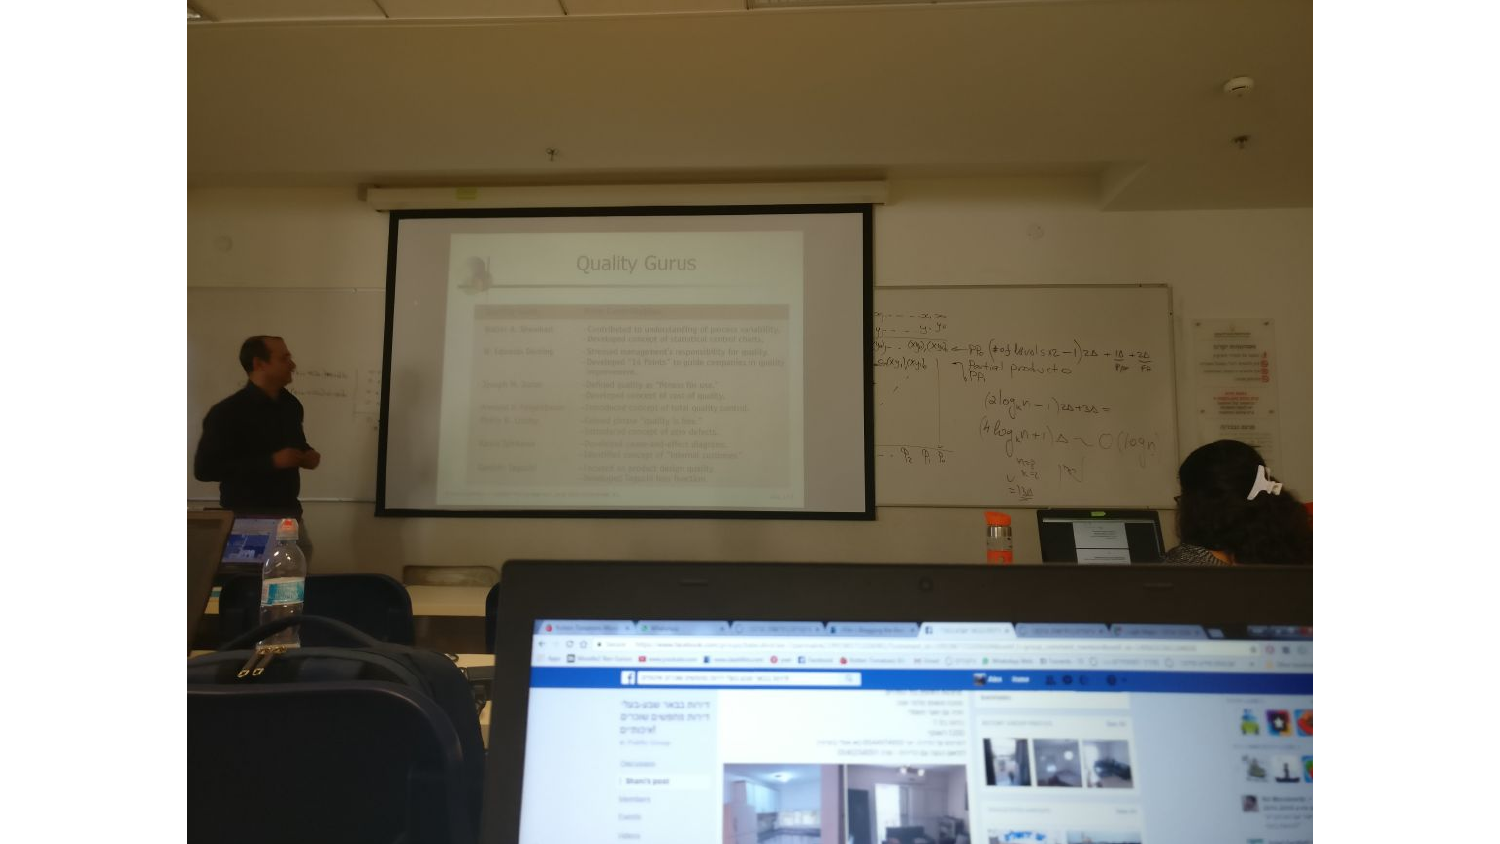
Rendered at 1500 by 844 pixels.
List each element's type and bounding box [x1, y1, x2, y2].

picture [187, 0, 1313, 844]
